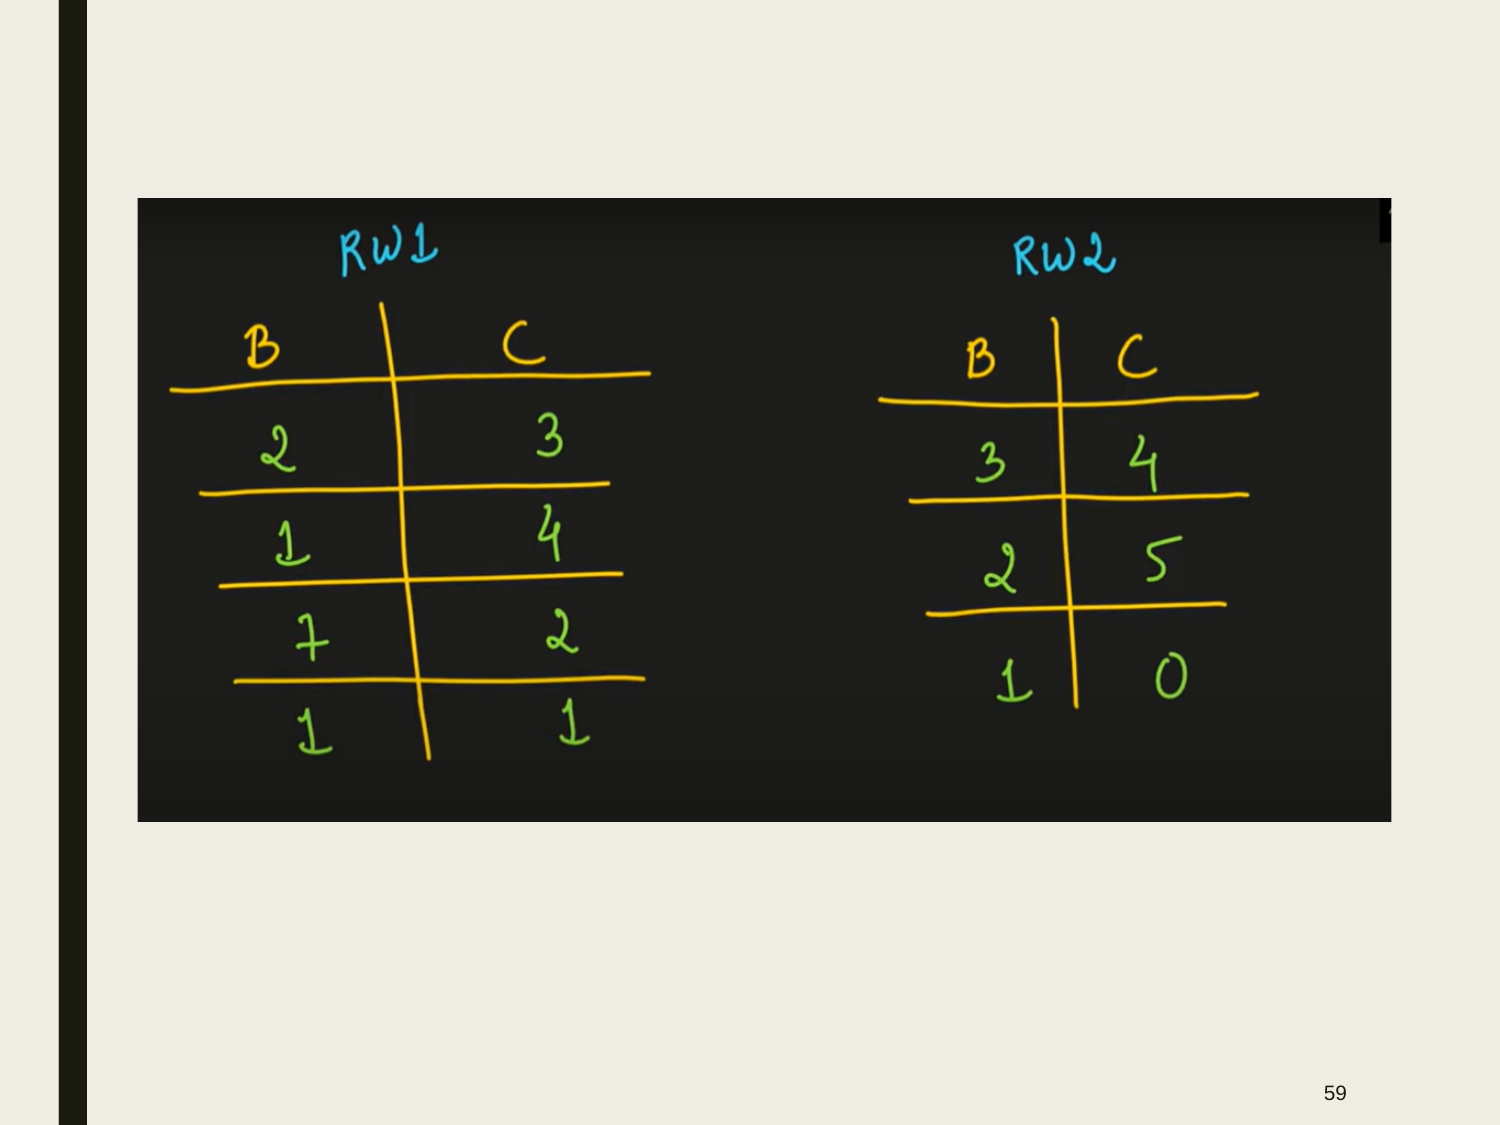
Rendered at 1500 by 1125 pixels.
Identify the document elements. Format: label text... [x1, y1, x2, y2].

picture [137, 198, 1392, 822]
slide_number ‹#› [1165, 1058, 1362, 1125]
